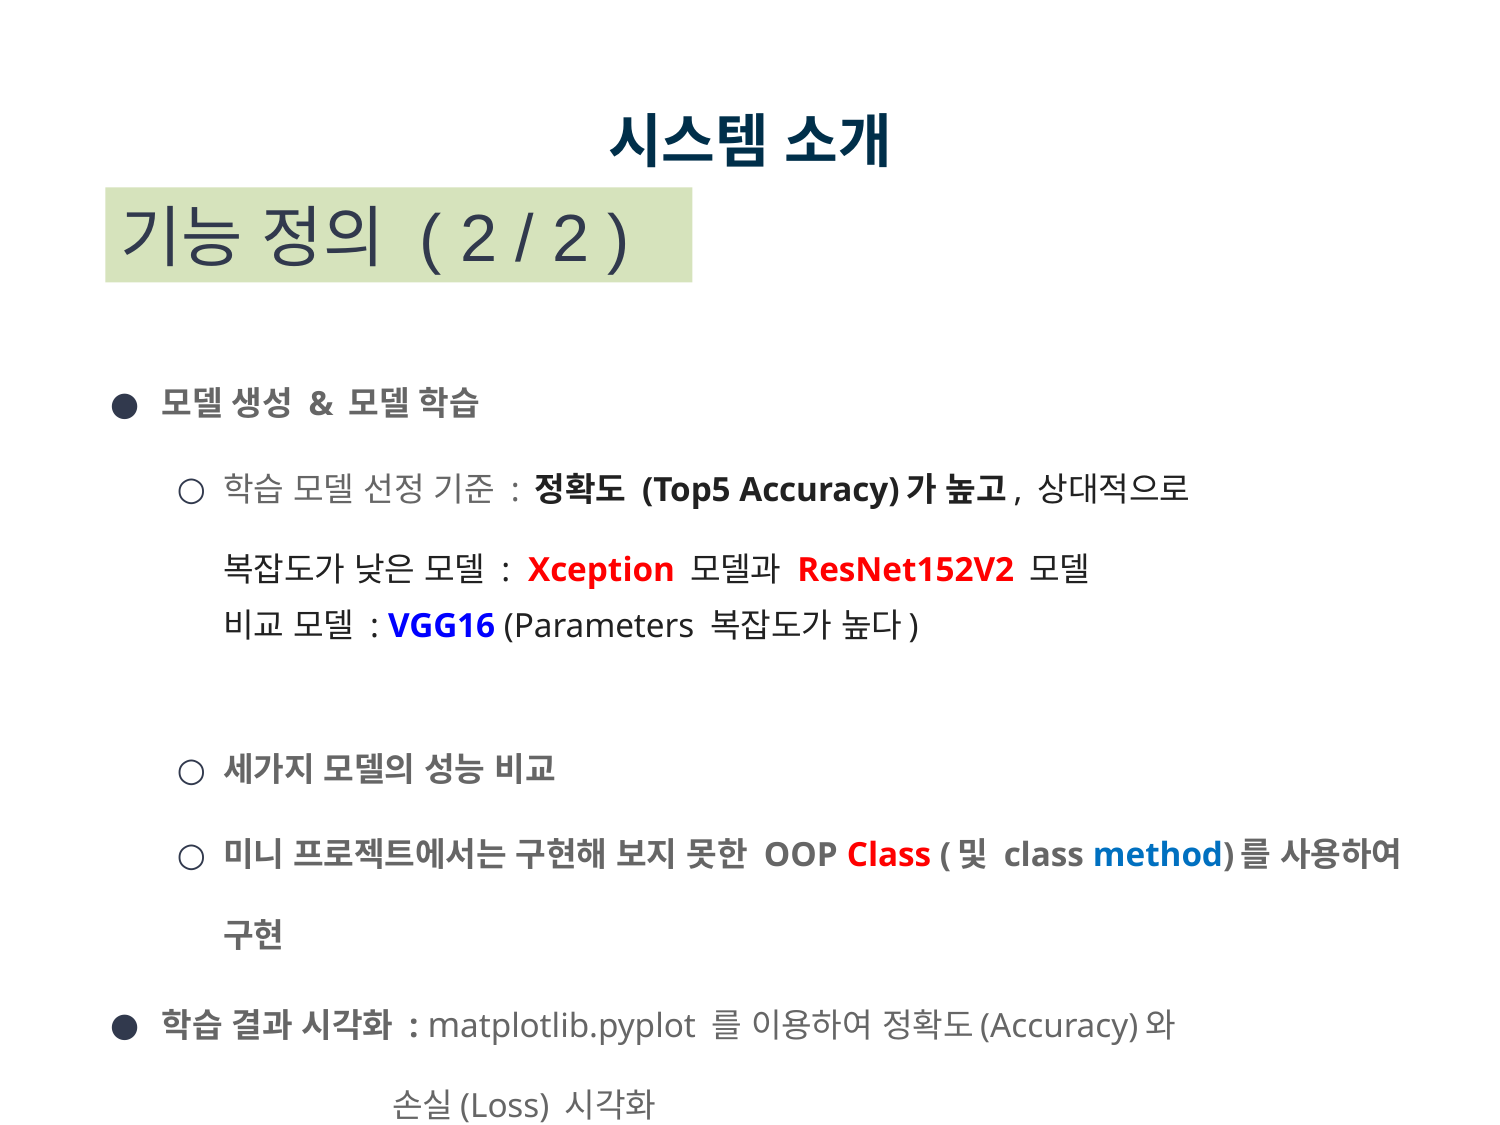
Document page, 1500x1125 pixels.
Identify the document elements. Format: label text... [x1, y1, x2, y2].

list 모델 생성 & 모델 학습 학습 모델 선정 기준 : 정확도 (Top5 Accuracy)가 높고, 상대적으로 복잡도가 낮은 모델 : Xception 모델과 ResNet152V2 모델 비교 모델 : VGG16 (Parameters 복잡도가 높다) 세가지 모델의 성능 비교 미니 프로젝트에서는 구현해 보지 못한 OOP Class (및 class method)를 사용하여 구현 학습 결과 시각화 : matplotlib.pyplot 를 이용하여 정확도(Accuracy)와 손실(Loss) 시각화 [93, 334, 1444, 1125]
text_box 기능 정의 ( 2 / 2 ) [105, 233, 693, 283]
title 시스템 소개 [75, 45, 1425, 233]
